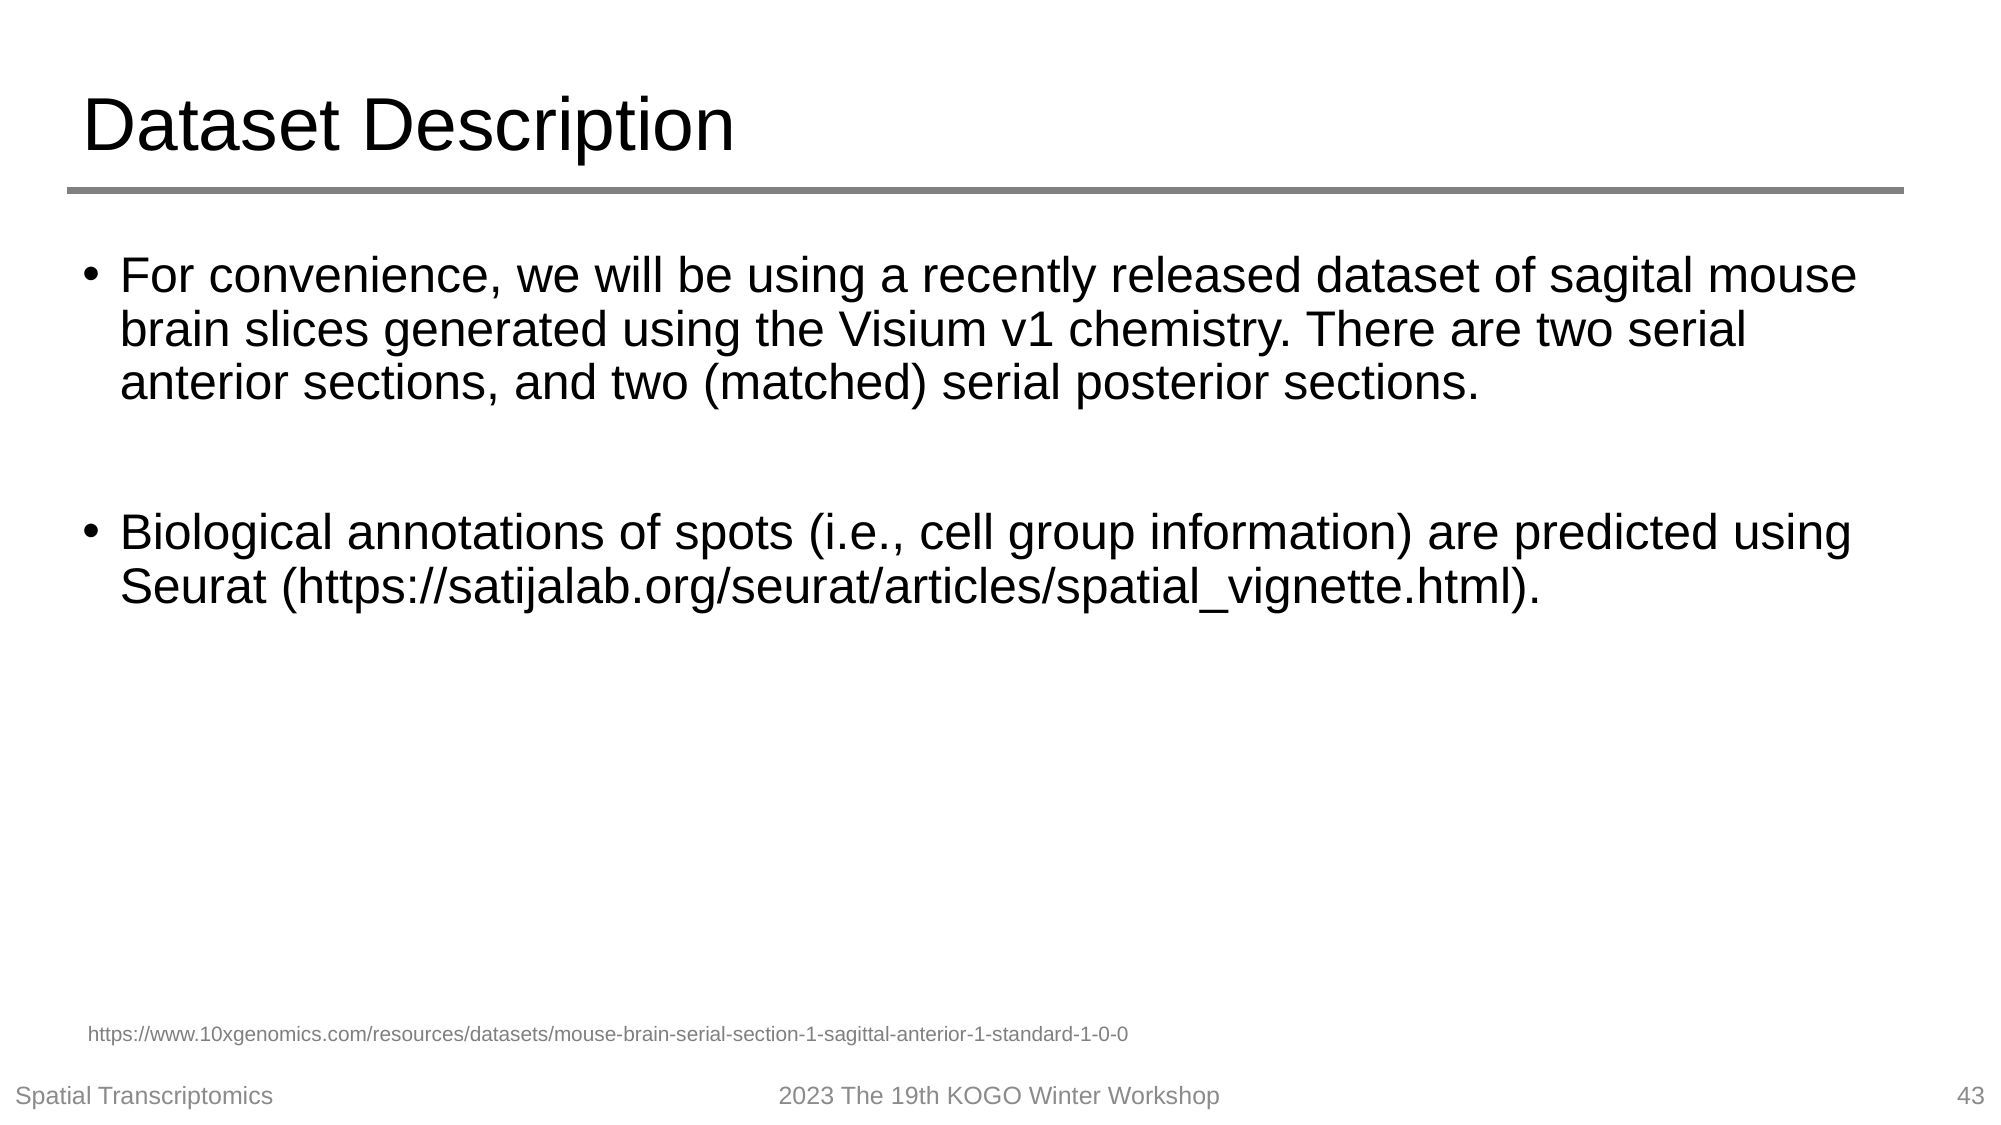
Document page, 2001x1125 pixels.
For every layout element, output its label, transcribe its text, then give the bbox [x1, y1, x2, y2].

slide_number 43 [1917, 1065, 2000, 1125]
text_box https://www.10xgenomics.com/resources/datasets/mouse-brain-serial-section-1-sagittal-anterior-1-standard-1-0-0 [73, 1012, 1144, 1053]
title Dataset Description [67, 61, 1905, 191]
slide_number Spatial Transcriptomics [0, 1065, 450, 1125]
list For convenience, we will be using a recently released dataset of sagital mouse brain slices generated using the Visium v1 chemistry. There are two serial anterior sections, and two (matched) serial posterior sections. Biological annotations of spots (i.e., cell group information) are predicted using Seurat (https://satijalab.org/seurat/articles/spatial_vignette.html). [67, 241, 1905, 956]
footer 2023 The 19th KOGO Winter Workshop [662, 1065, 1338, 1125]
